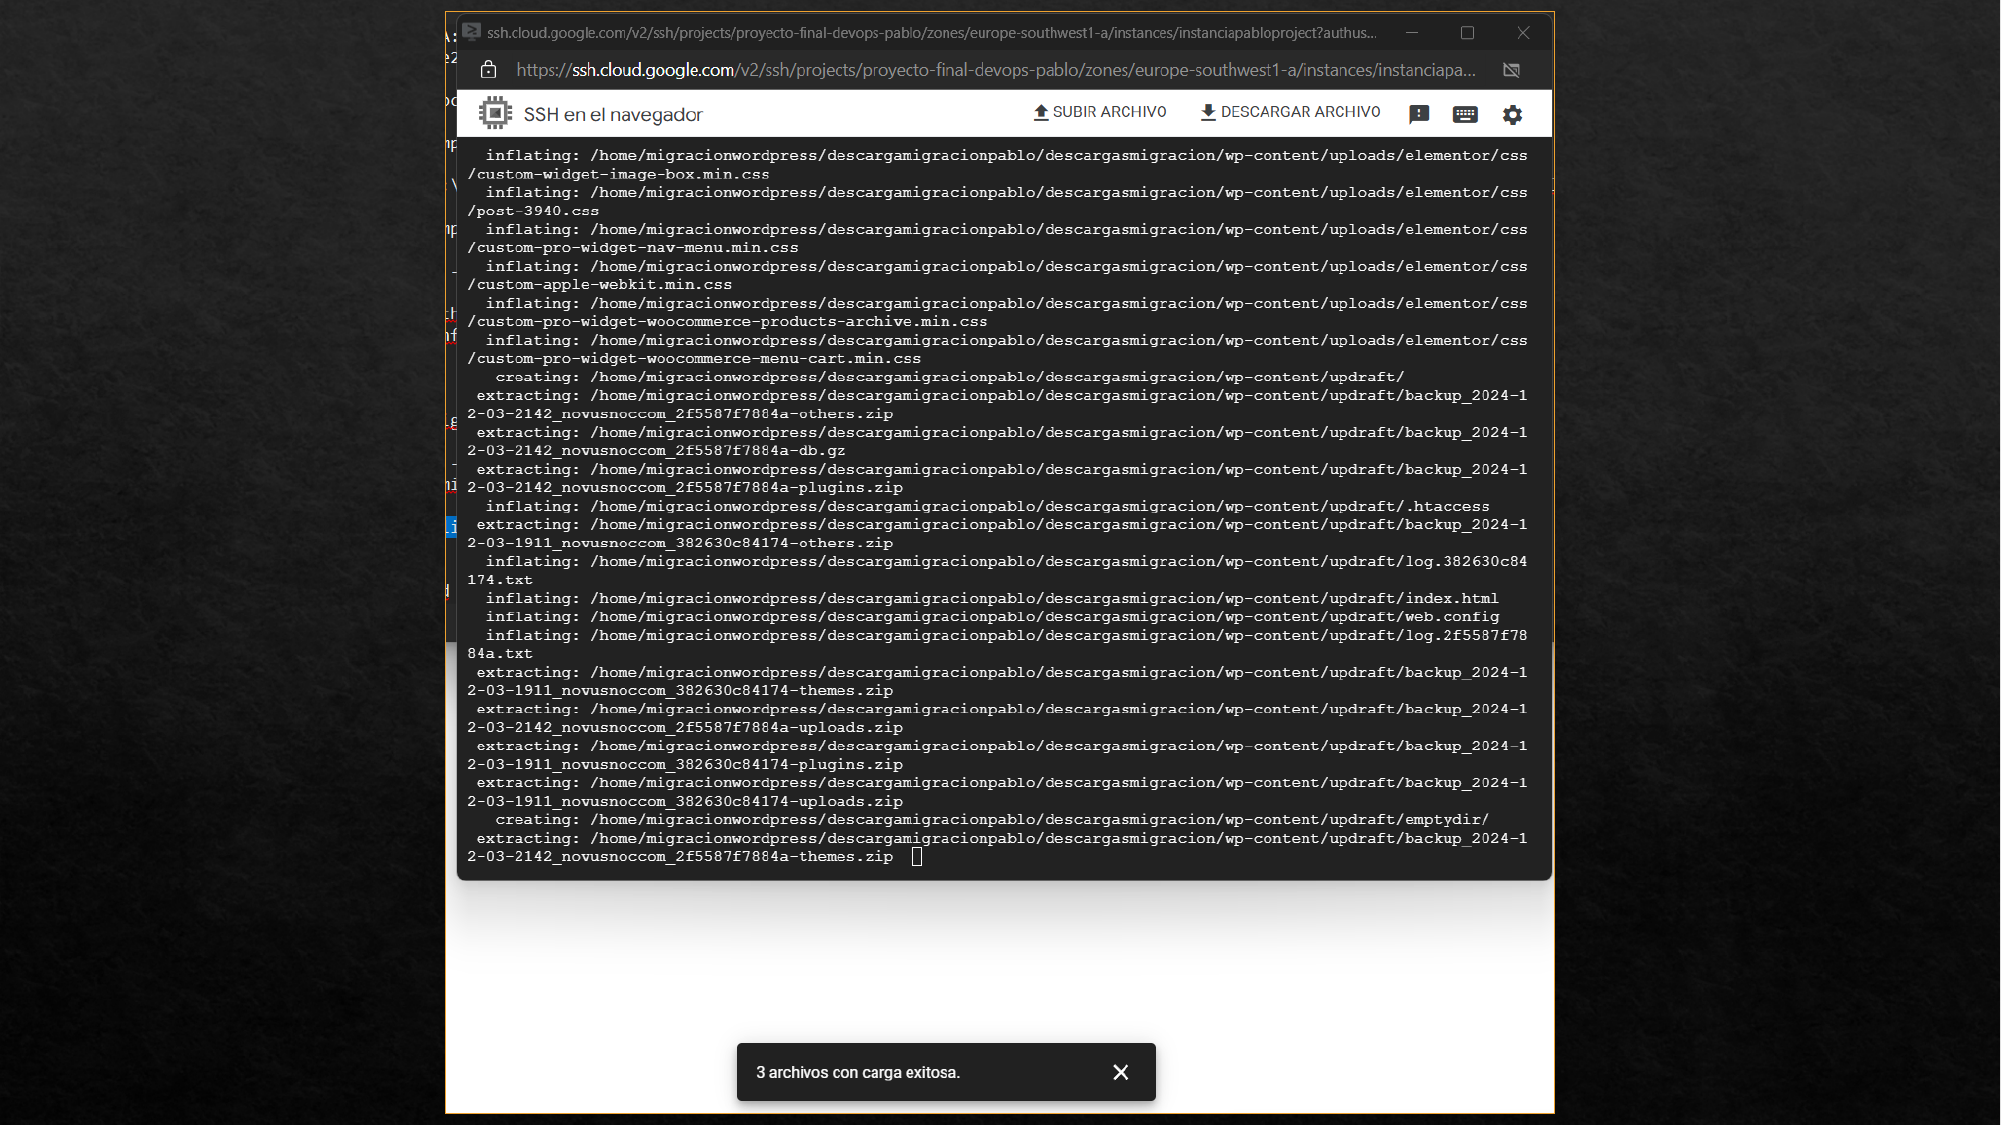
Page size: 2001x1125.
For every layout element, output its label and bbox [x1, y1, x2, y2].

picture [445, 10, 1555, 1115]
